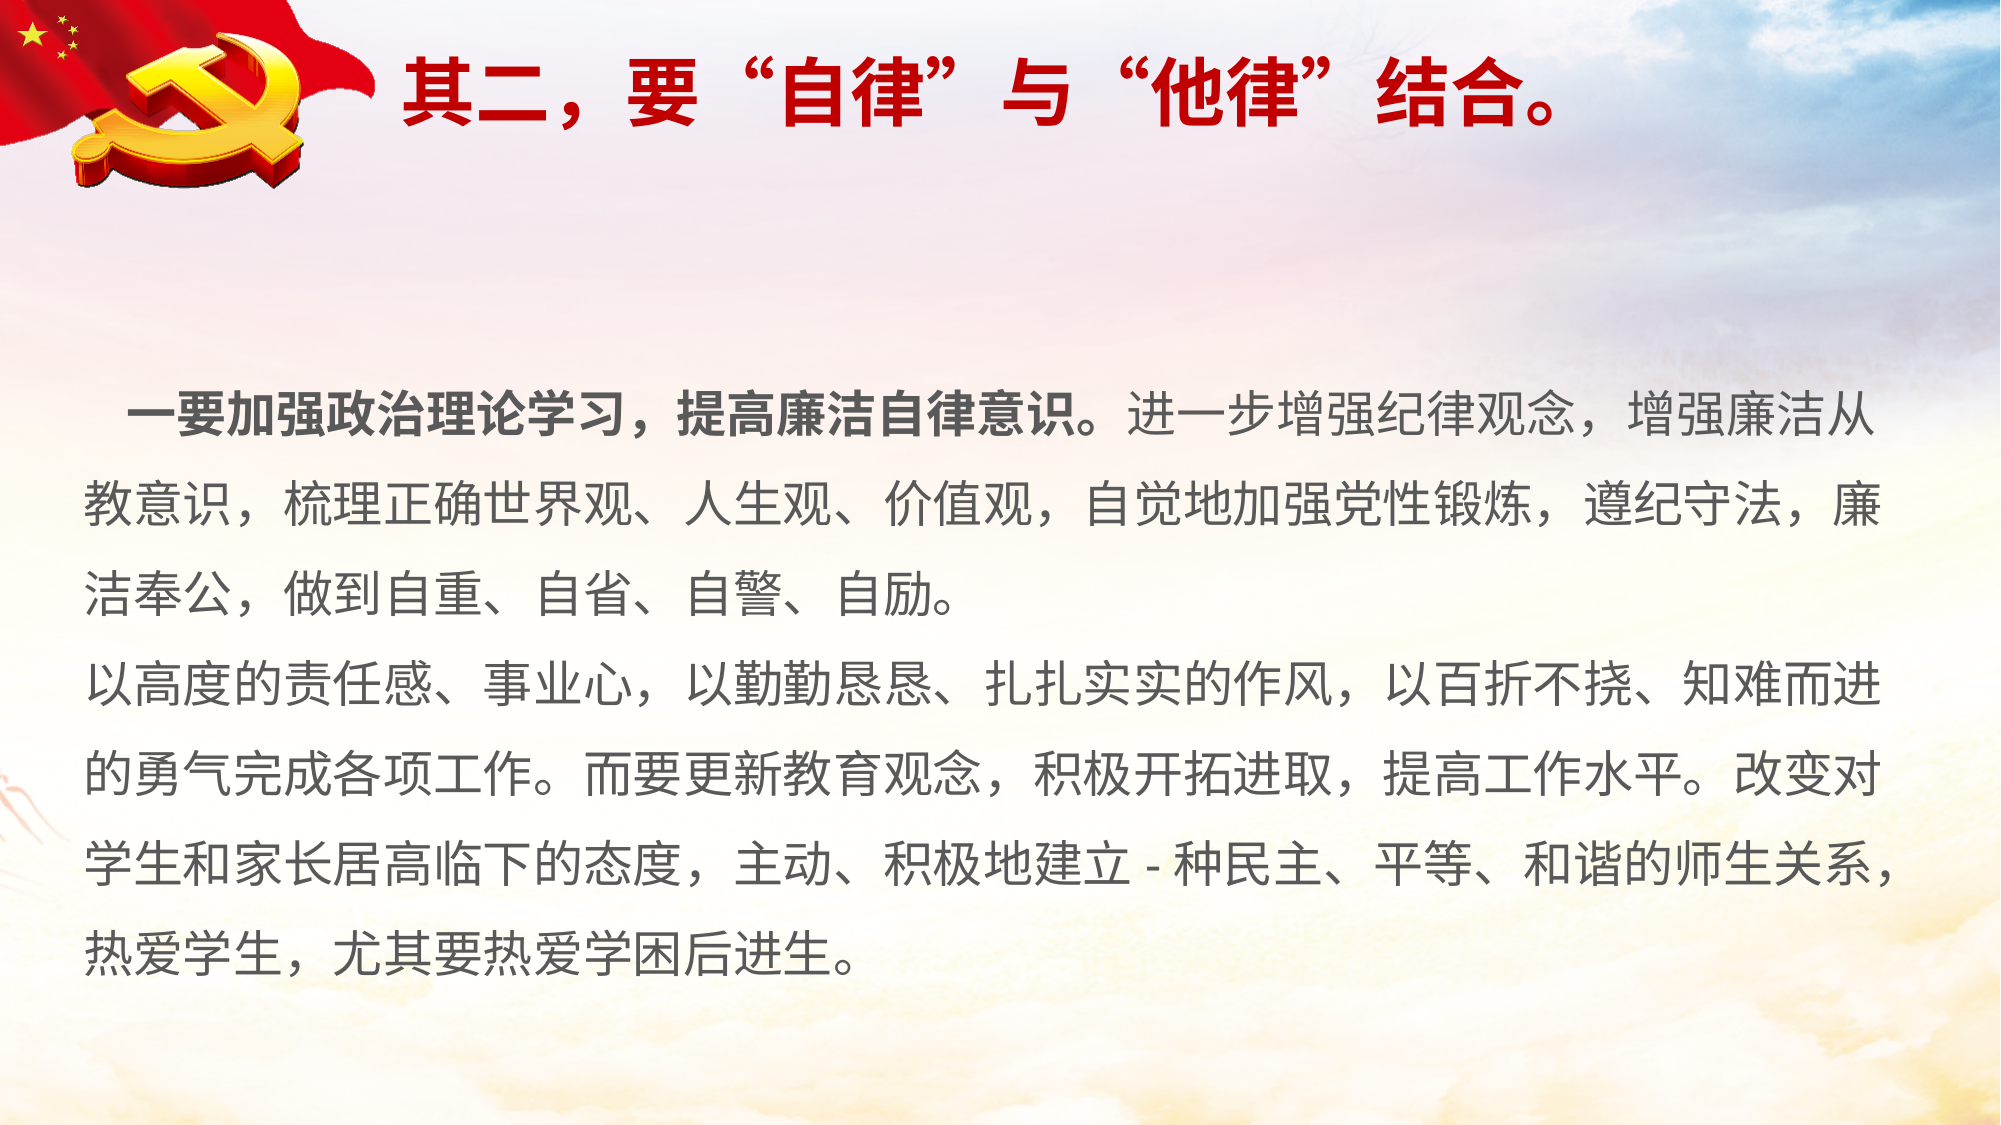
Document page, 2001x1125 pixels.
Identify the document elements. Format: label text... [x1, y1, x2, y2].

picture [0, 0, 2001, 1125]
text_box 其二，要“自律”与“他律”结合。 [385, 37, 1631, 143]
text_box 一要加强政治理论学习，提高廉洁自律意识。进一步增强纪律观念，增强廉洁从教意识，梳理正确世界观、人生观、价值观，自觉地加强党性锻炼，遵纪守法，廉洁奉公，做到自重、自省、自警、自励。 以高度的责任感、事业心，以勤勤恳恳、扎扎实实的作风，以百折不挠、知难而进的勇气完成各项工作。而要更新教育观念，积极开拓进取，提高工作水平。改变对学生和家长居高临下的态度，主动、积极地建立-种民主、平等、和谐的师生关系，热爱学生，尤其要热爱学困后进生。 [68, 345, 1934, 1125]
